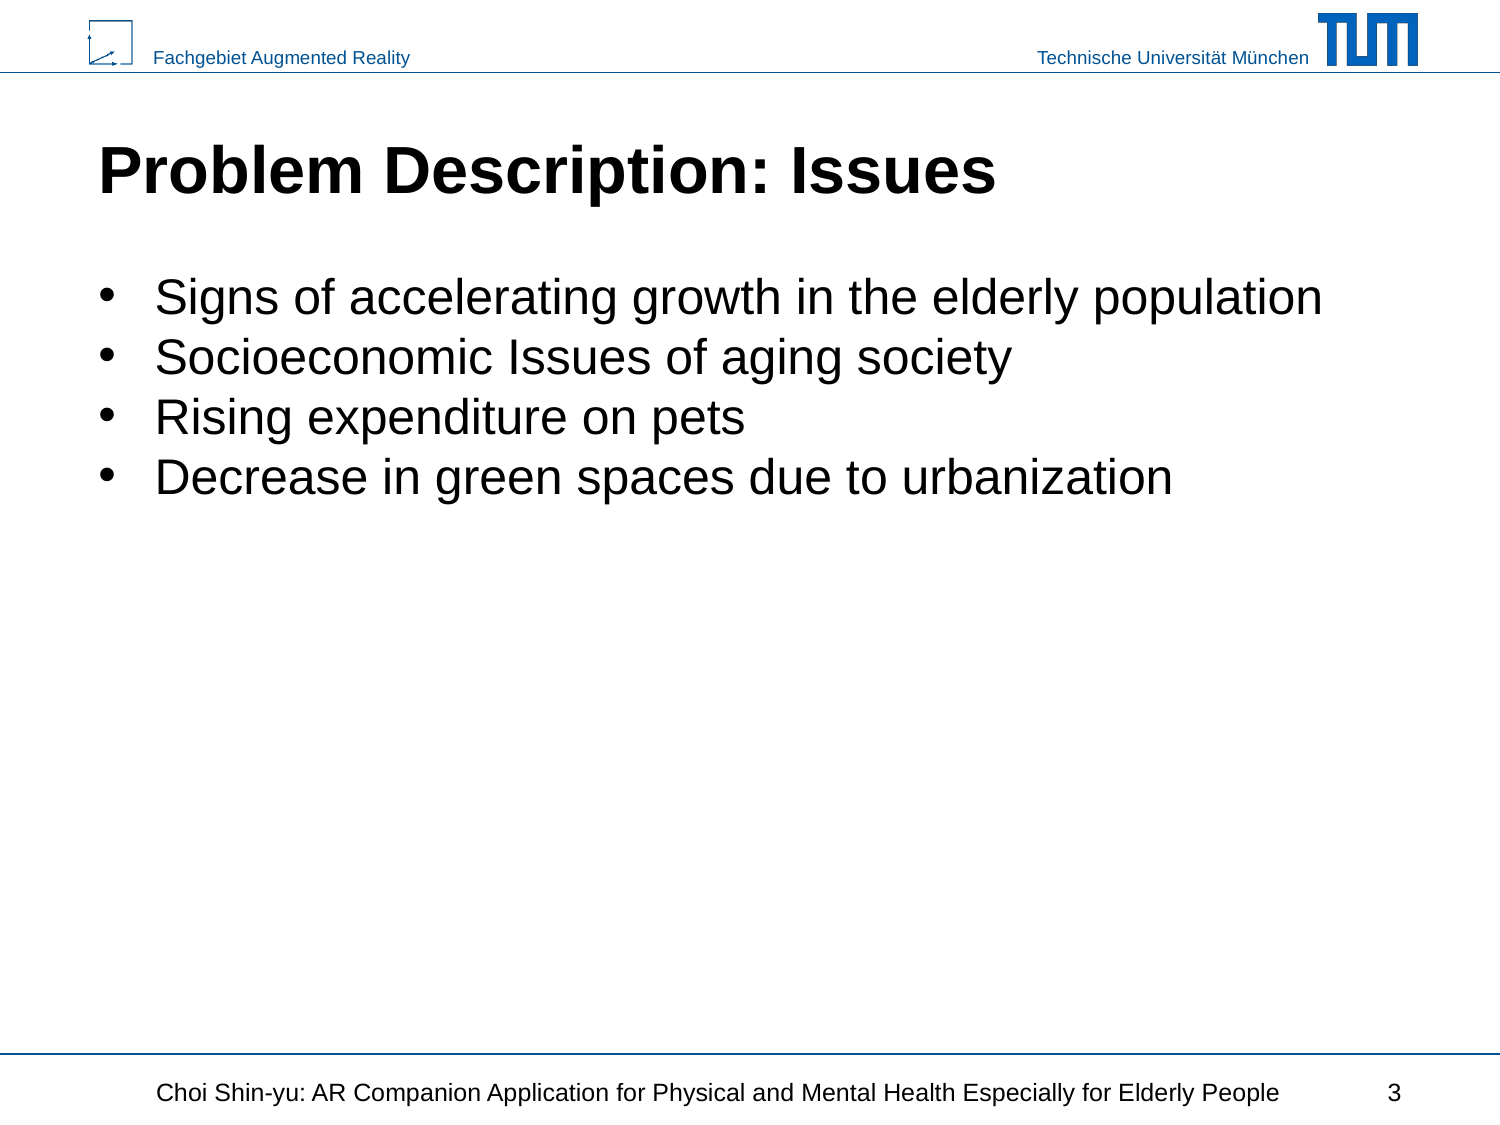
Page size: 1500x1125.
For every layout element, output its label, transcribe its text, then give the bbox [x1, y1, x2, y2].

picture [1318, 13, 1418, 66]
title Problem Description: Issues [83, 114, 1417, 215]
list Signs of accelerating growth in the elderly population Socioeconomic Issues of aging society Rising expenditure on pets Decrease in green spaces due to urbanization [83, 256, 1417, 1013]
slide_number ‹#› [1359, 1066, 1417, 1117]
picture [83, 14, 136, 68]
footer Choi Shin-yu: AR Companion Application for Physical and Mental Health Especially for Elderly People [140, 1066, 1359, 1117]
